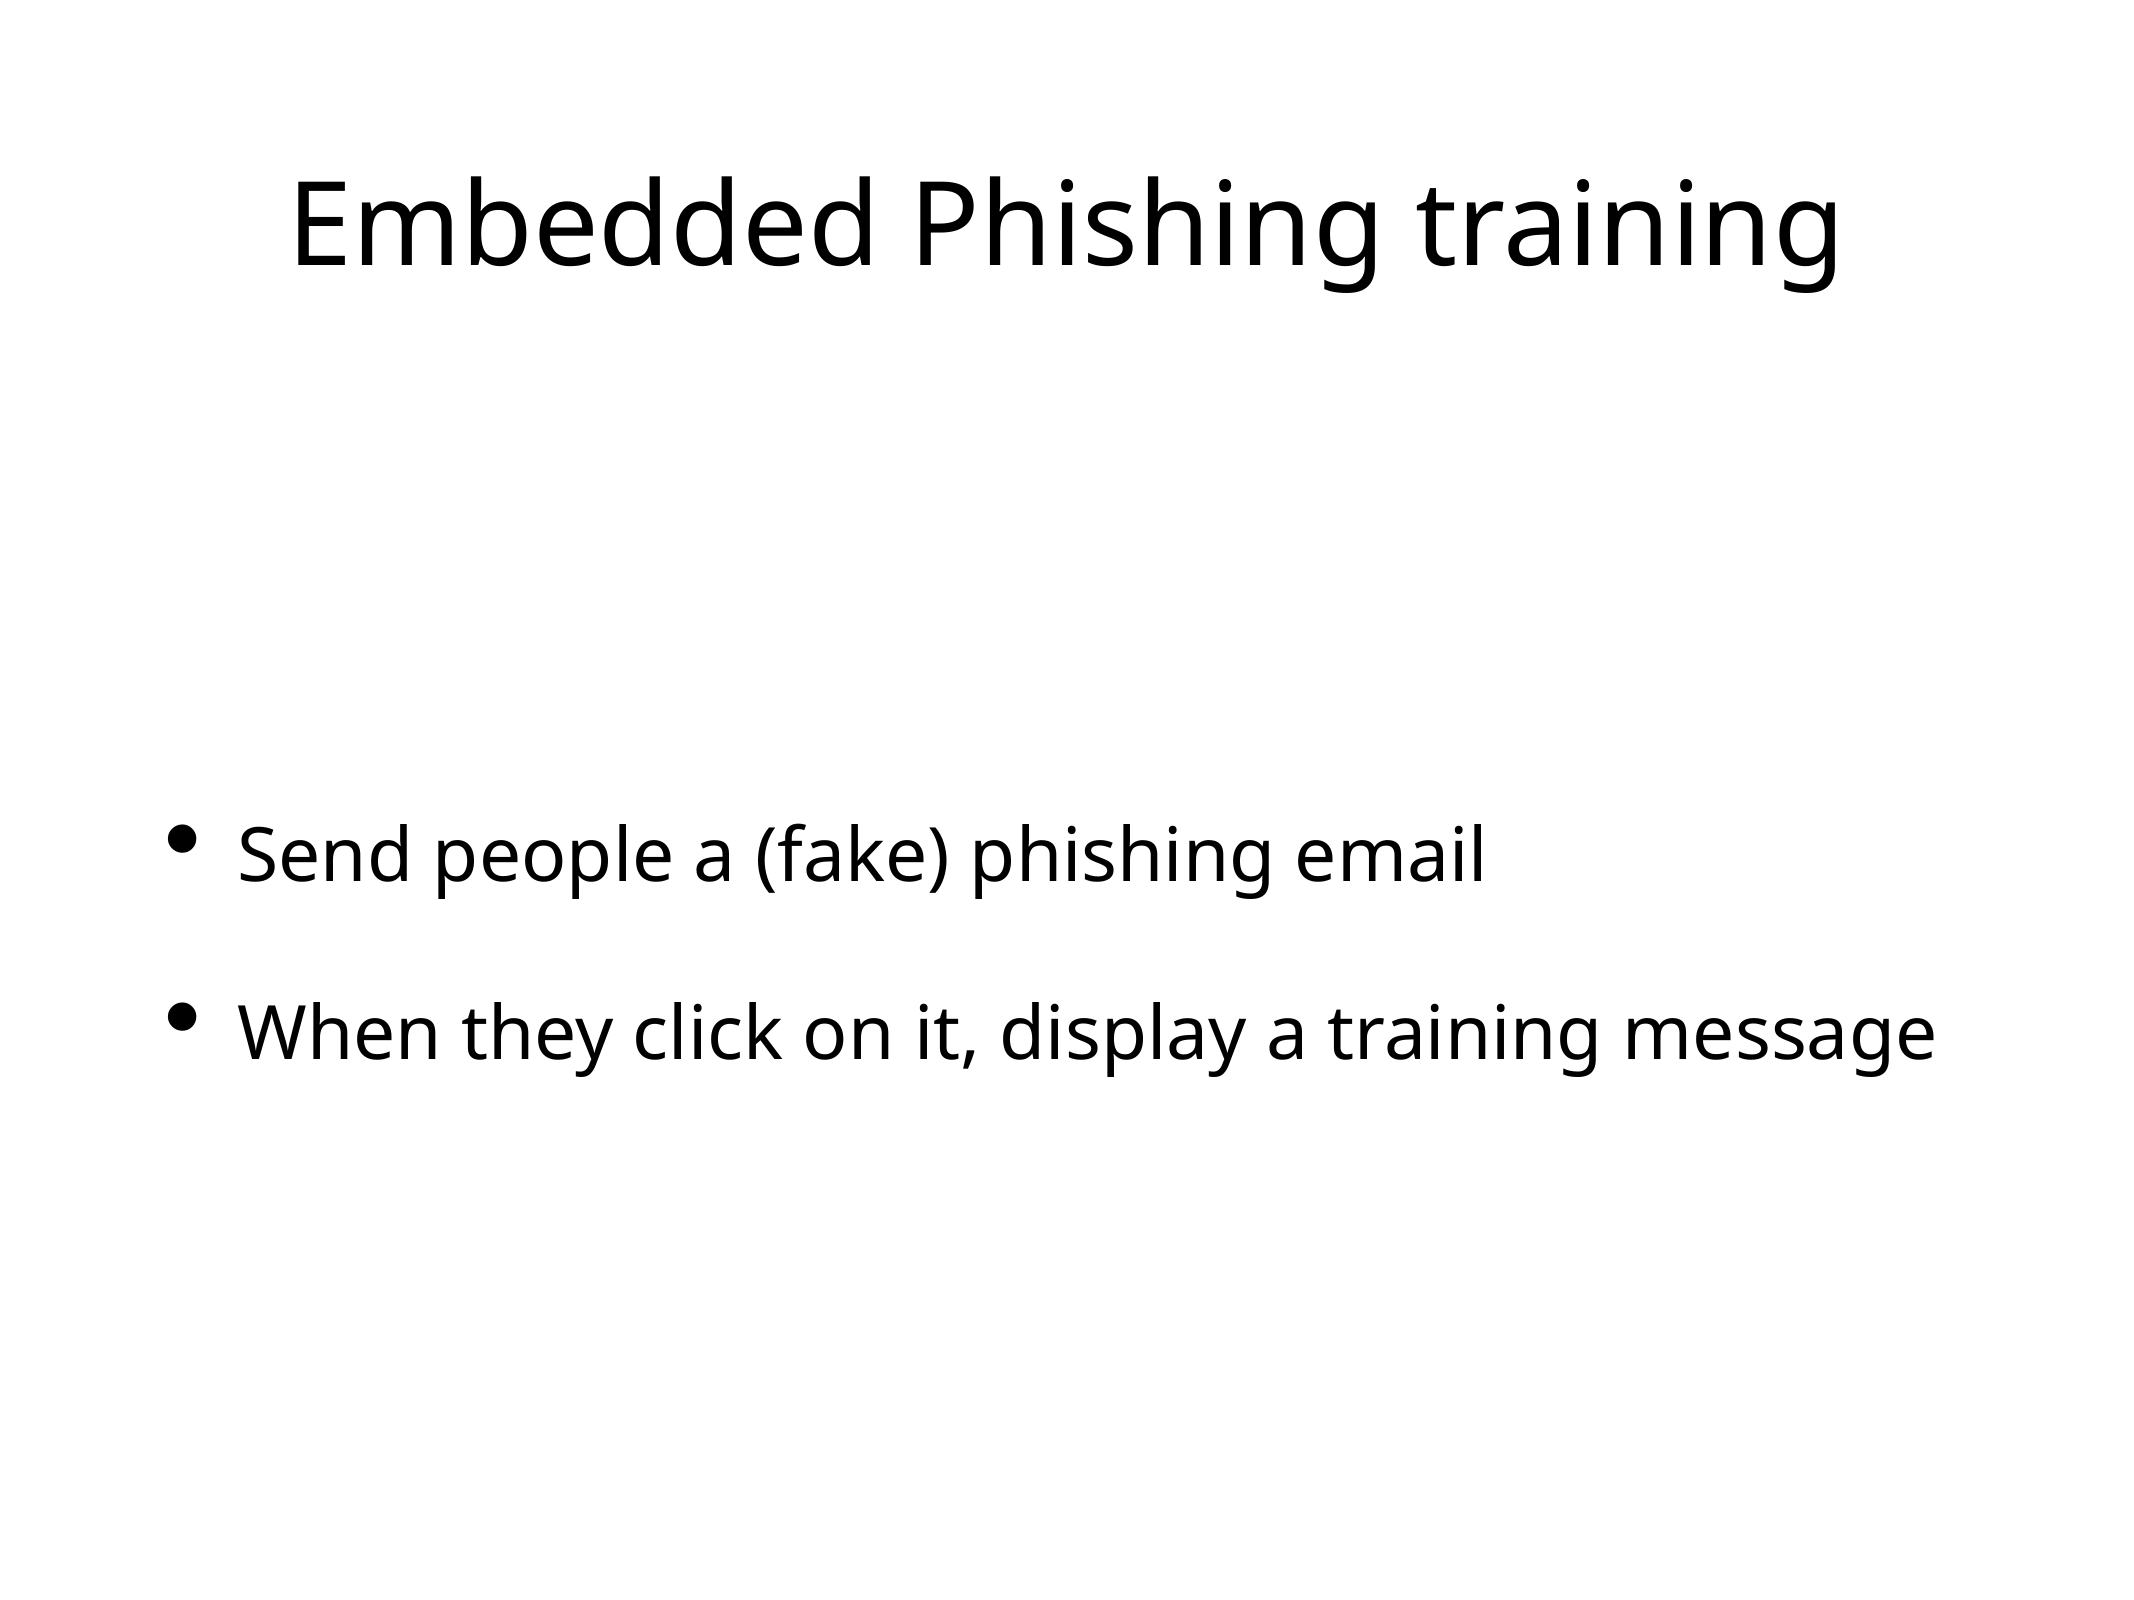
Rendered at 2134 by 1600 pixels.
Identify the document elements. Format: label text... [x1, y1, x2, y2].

title Embedded Phishing training [155, 41, 1978, 397]
list Send people a (fake) phishing email When they click on it, display a training message [155, 424, 1978, 1457]
